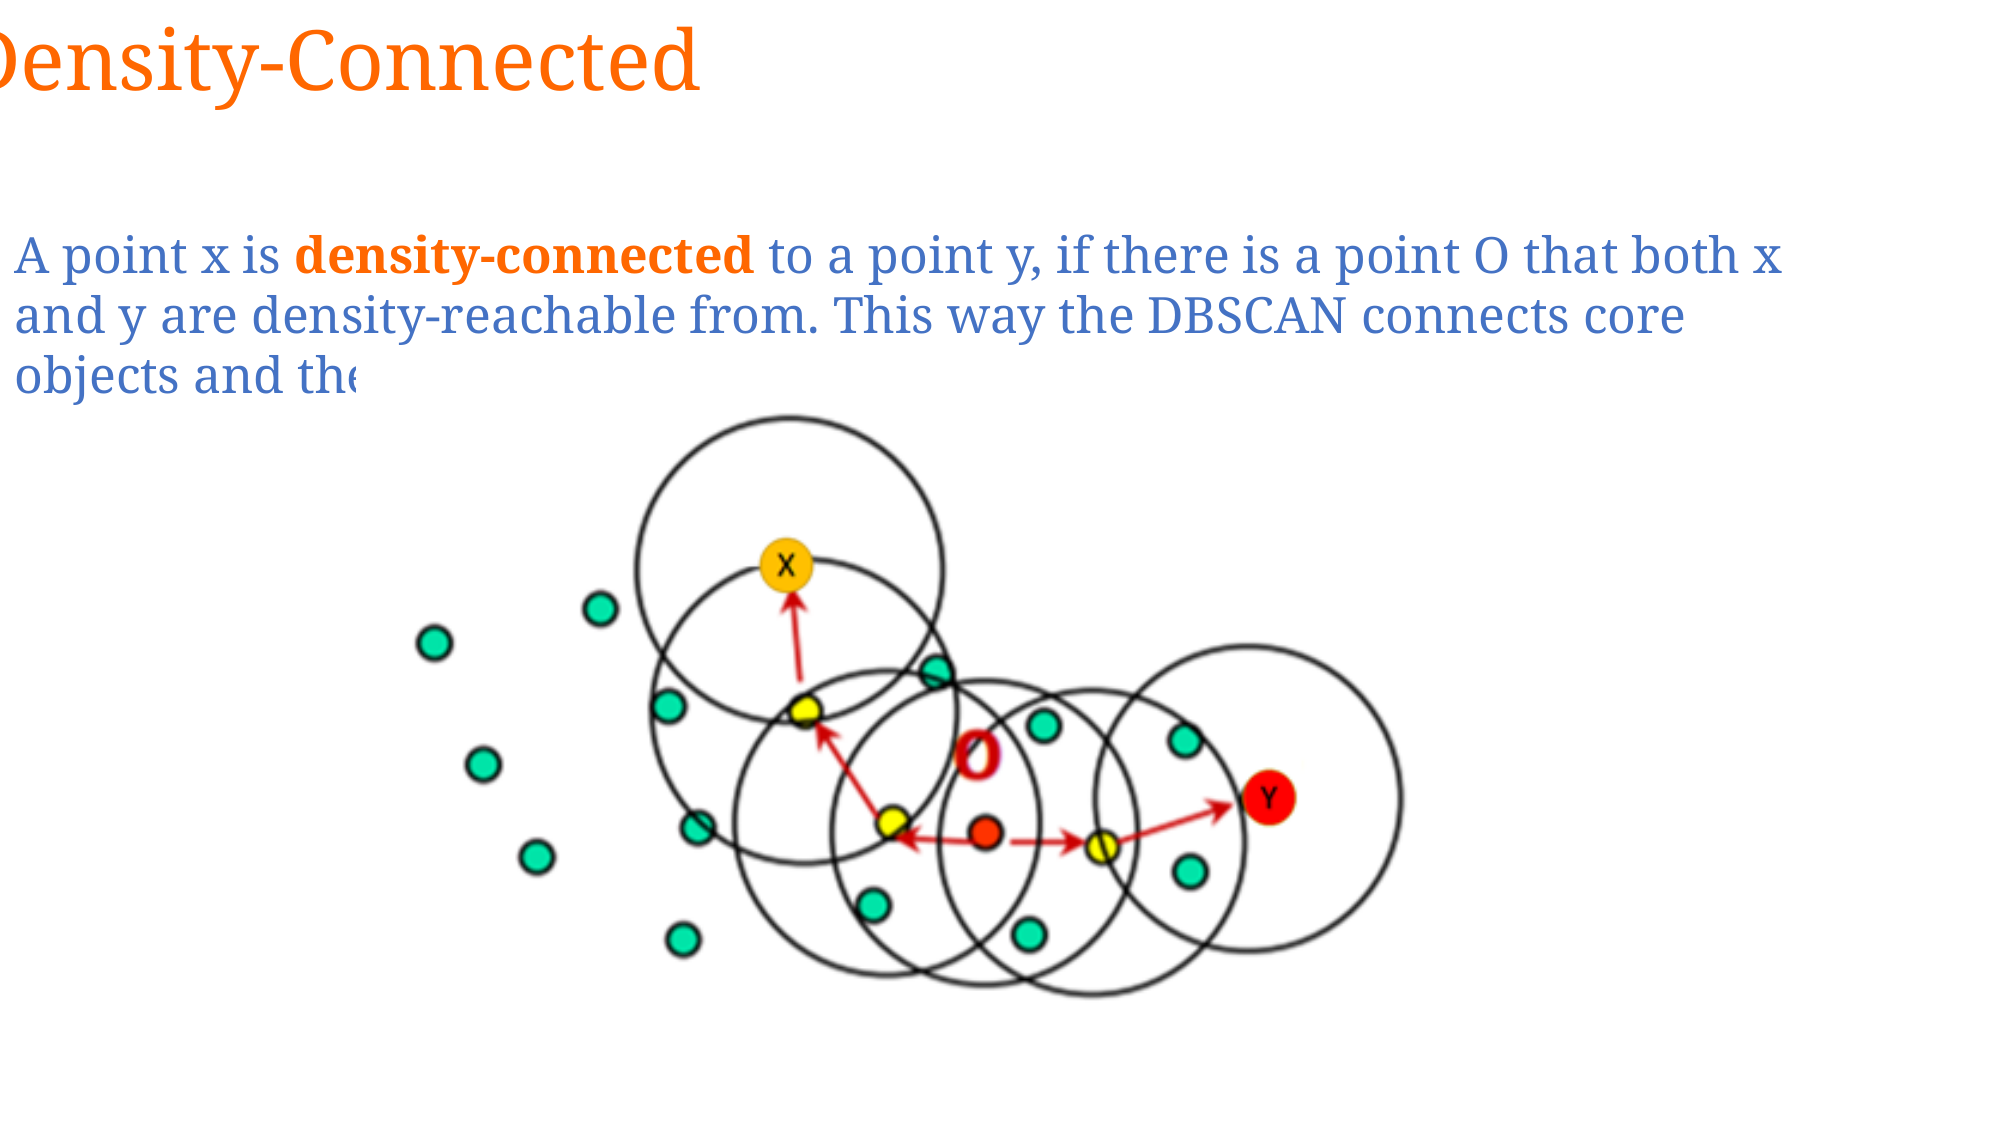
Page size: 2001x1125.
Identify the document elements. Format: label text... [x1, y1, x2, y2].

text_box A point x is density-connected to a point y, if there is a point O that both x and y are density-reachable from. This way the DBSCAN connects core objects and their neighbours in a dense region. [0, 215, 1812, 411]
picture [356, 352, 1580, 1125]
text_box Density-Connected [0, 0, 717, 115]
